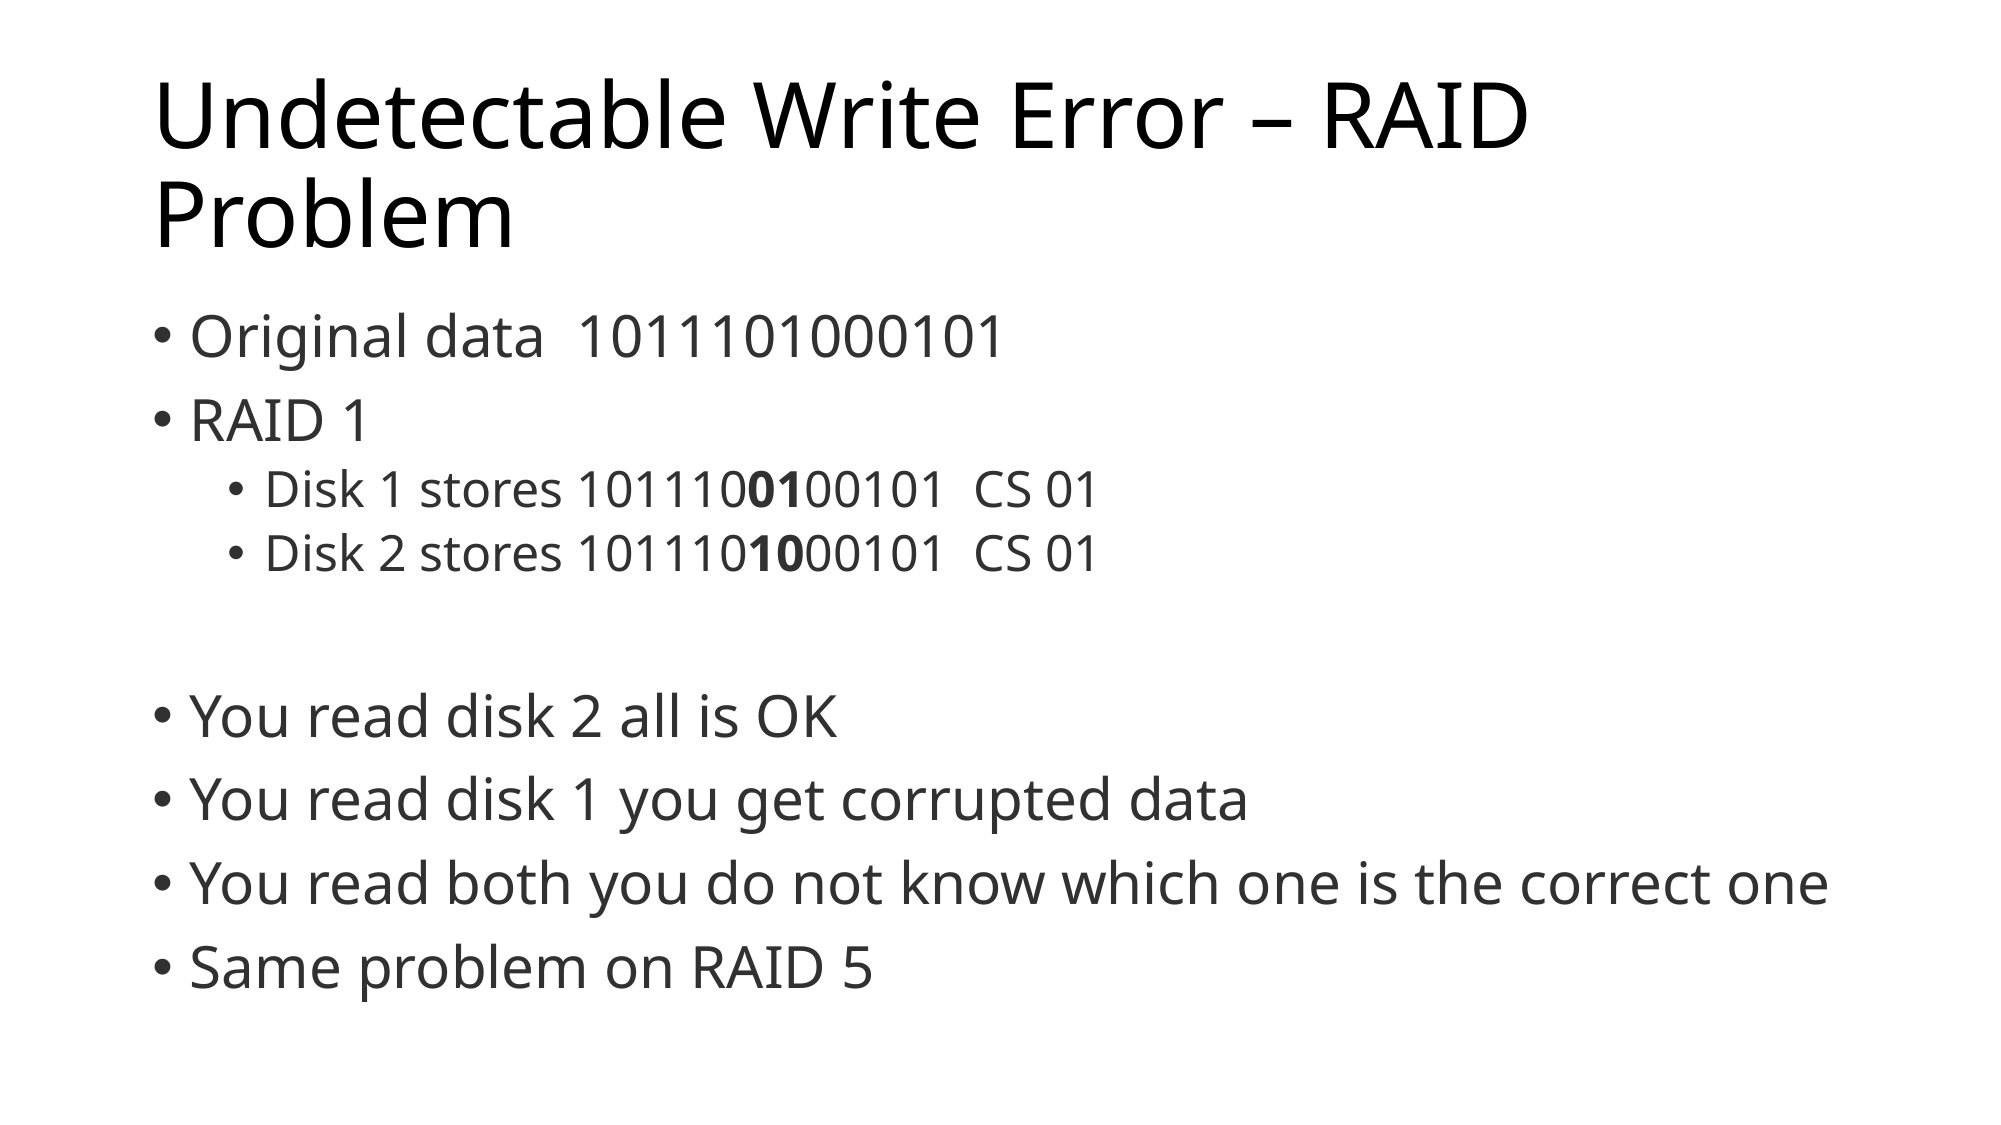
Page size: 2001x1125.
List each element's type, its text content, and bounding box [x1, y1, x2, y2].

title Undetectable Write Error – RAID Problem [137, 59, 1863, 278]
list Original data 1011101000101 RAID 1 Disk 1 stores 1011100100101 CS 01 Disk 2 stores 1011101000101 CS 01 You read disk 2 all is OK You read disk 1 you get corrupted data You read both you do not know which one is the correct one Same problem on RAID 5 [137, 299, 1863, 1014]
